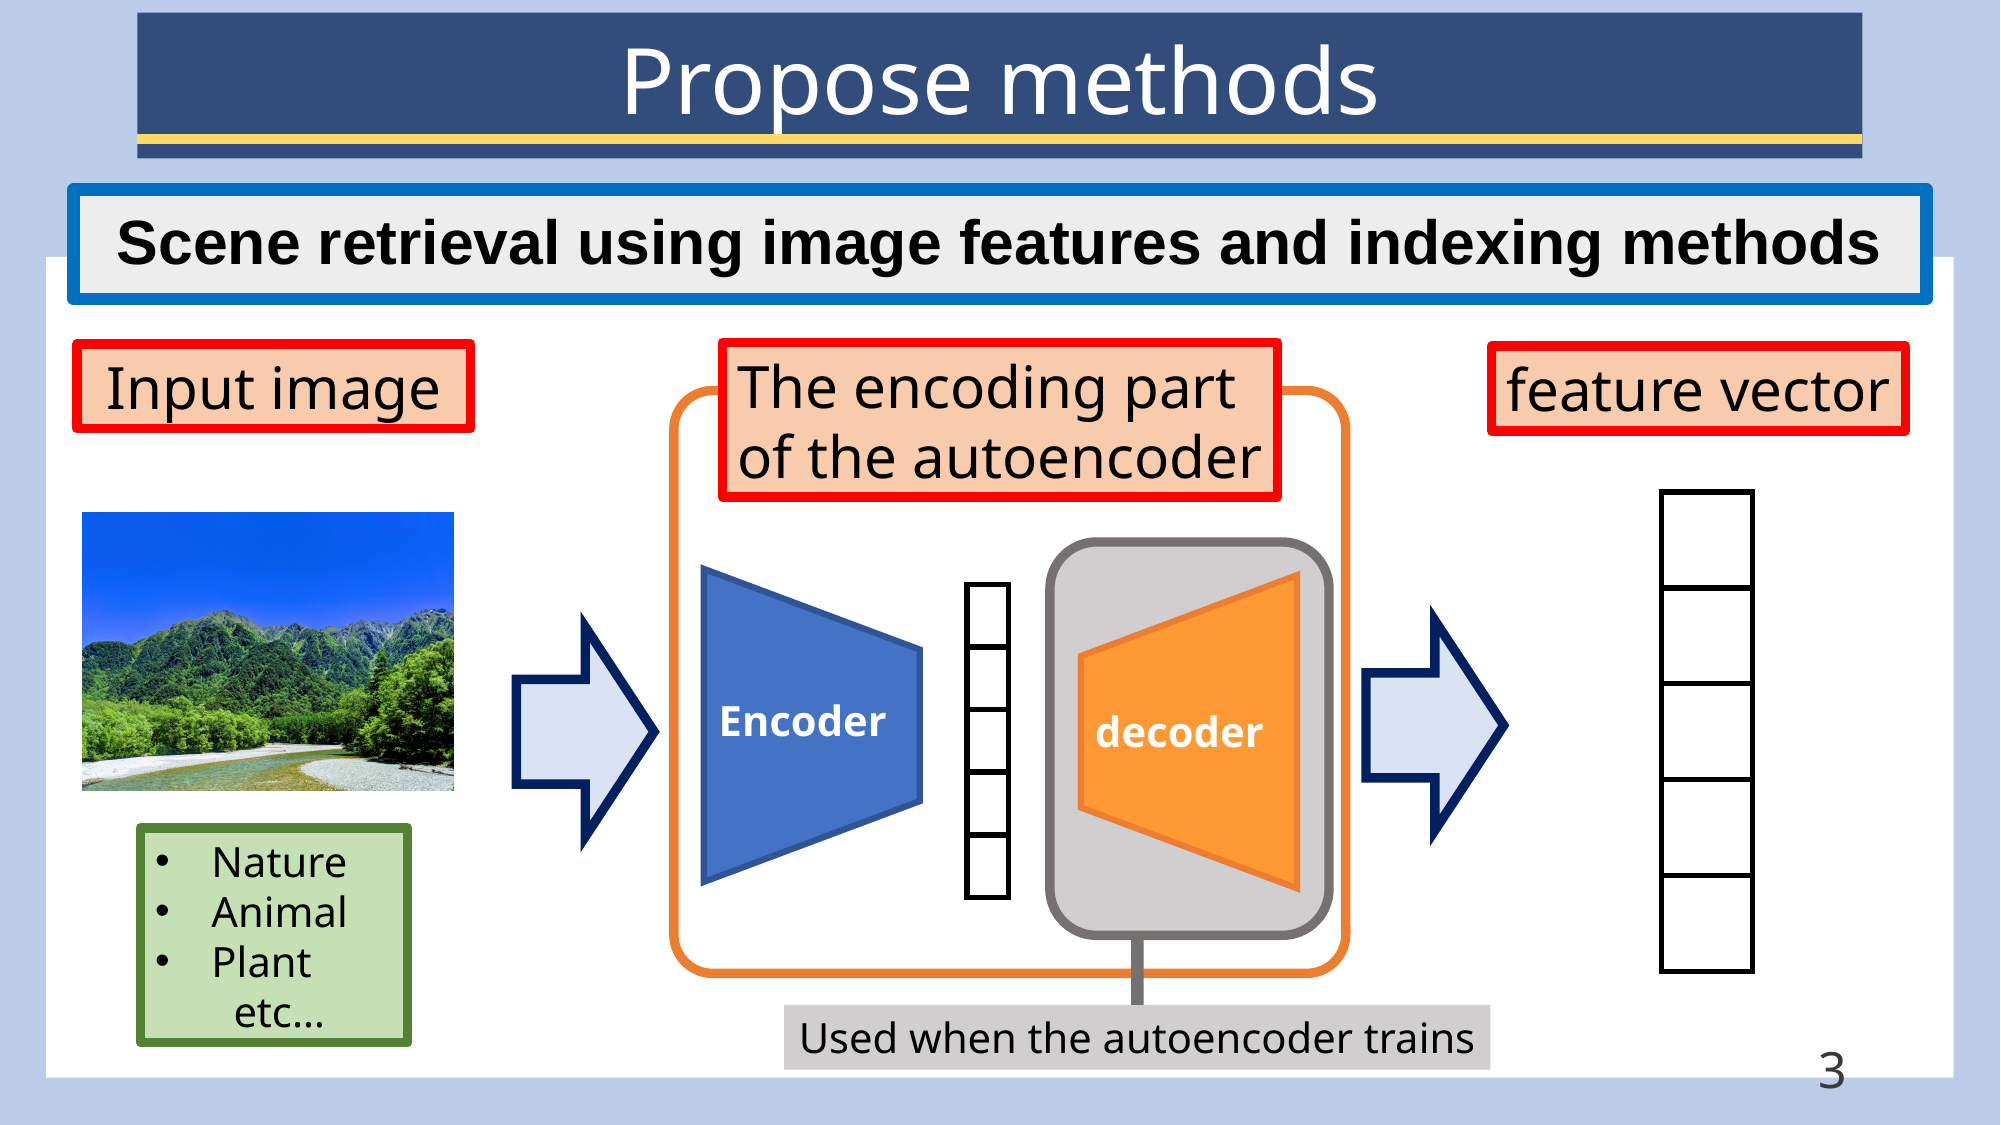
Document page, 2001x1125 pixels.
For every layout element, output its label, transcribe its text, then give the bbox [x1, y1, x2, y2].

table_cell [970, 650, 1006, 707]
table_cell [970, 712, 1006, 769]
text_box decoder [1080, 698, 1303, 764]
table_cell [1664, 782, 1750, 873]
text_box [1079, 573, 1298, 890]
text_box [0, 0, 2000, 1125]
title Propose methods [73, 12, 1927, 159]
slide_number 3 [1412, 1042, 1863, 1103]
table_cell [1664, 878, 1750, 969]
text_box The encoding part of the autoencoder [722, 342, 1278, 498]
text_box Encoder [703, 687, 926, 753]
text_box [702, 567, 921, 884]
table_header [970, 587, 1006, 644]
table_cell [970, 838, 1006, 895]
text_box [515, 623, 656, 841]
table_cell [970, 775, 1006, 832]
picture [82, 512, 454, 792]
text_box Used when the autoencoder trains [784, 1004, 1491, 1070]
text_box [1364, 617, 1506, 834]
text_box [45, 256, 1955, 1079]
table_header [1664, 495, 1750, 585]
text_box feature vector [1491, 346, 1906, 431]
text_box [672, 389, 1347, 975]
text_box Input image [77, 343, 471, 429]
table_cell [1664, 591, 1750, 681]
text_box Nature Animal Plant etc… [140, 827, 408, 1043]
table_cell [1664, 686, 1750, 777]
list Scene retrieval using image features and indexing methods [73, 189, 1927, 300]
